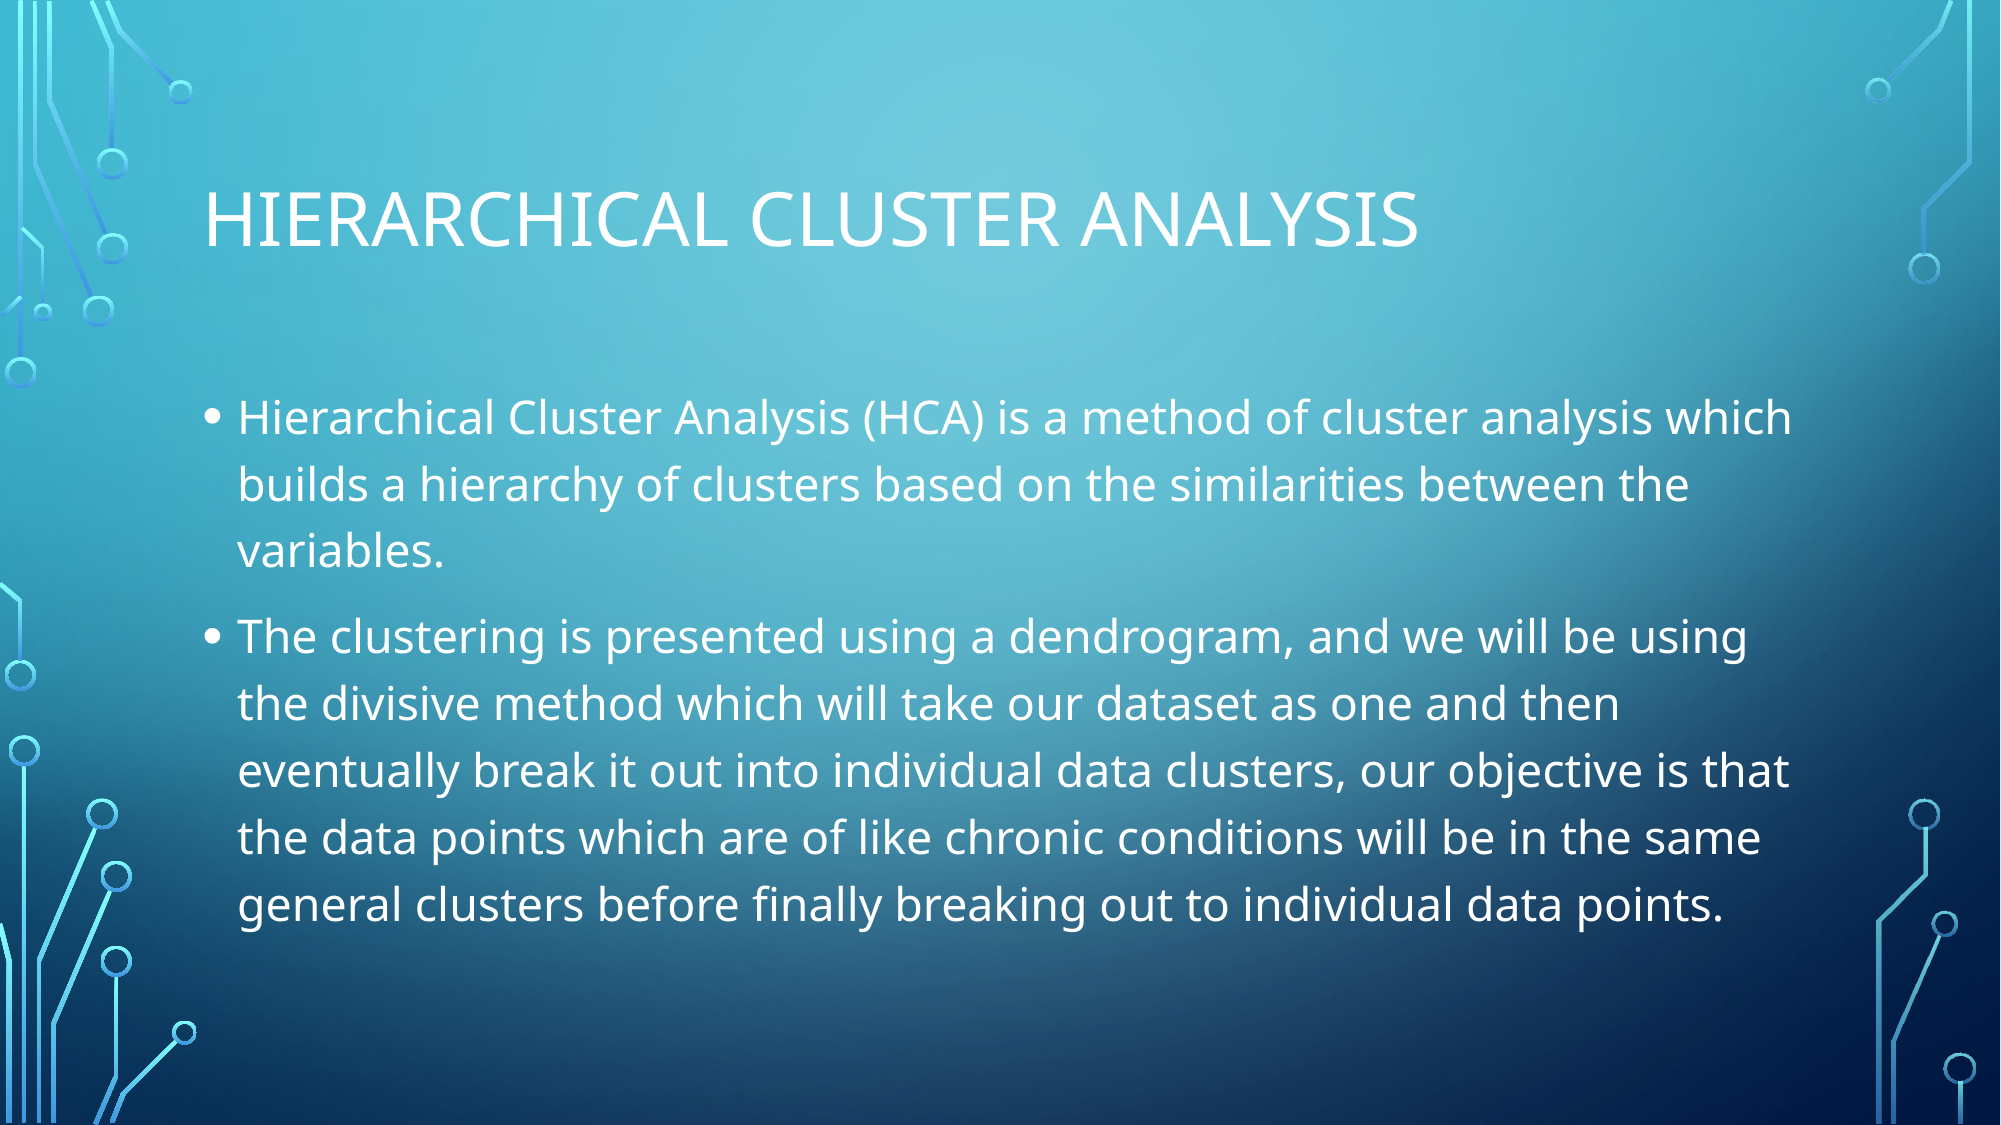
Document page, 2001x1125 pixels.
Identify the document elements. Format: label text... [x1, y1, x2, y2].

title Hierarchical Cluster Analysis [187, 101, 1813, 344]
list Hierarchical Cluster Analysis (HCA) is a method of cluster analysis which builds a hierarchy of clusters based on the similarities between the variables. The clustering is presented using a dendrogram, and we will be using the divisive method which will take our dataset as one and then eventually break it out into individual data clusters, our objective is that the data points which are of like chronic conditions will be in the same general clusters before finally breaking out to individual data points. [187, 369, 1813, 950]
